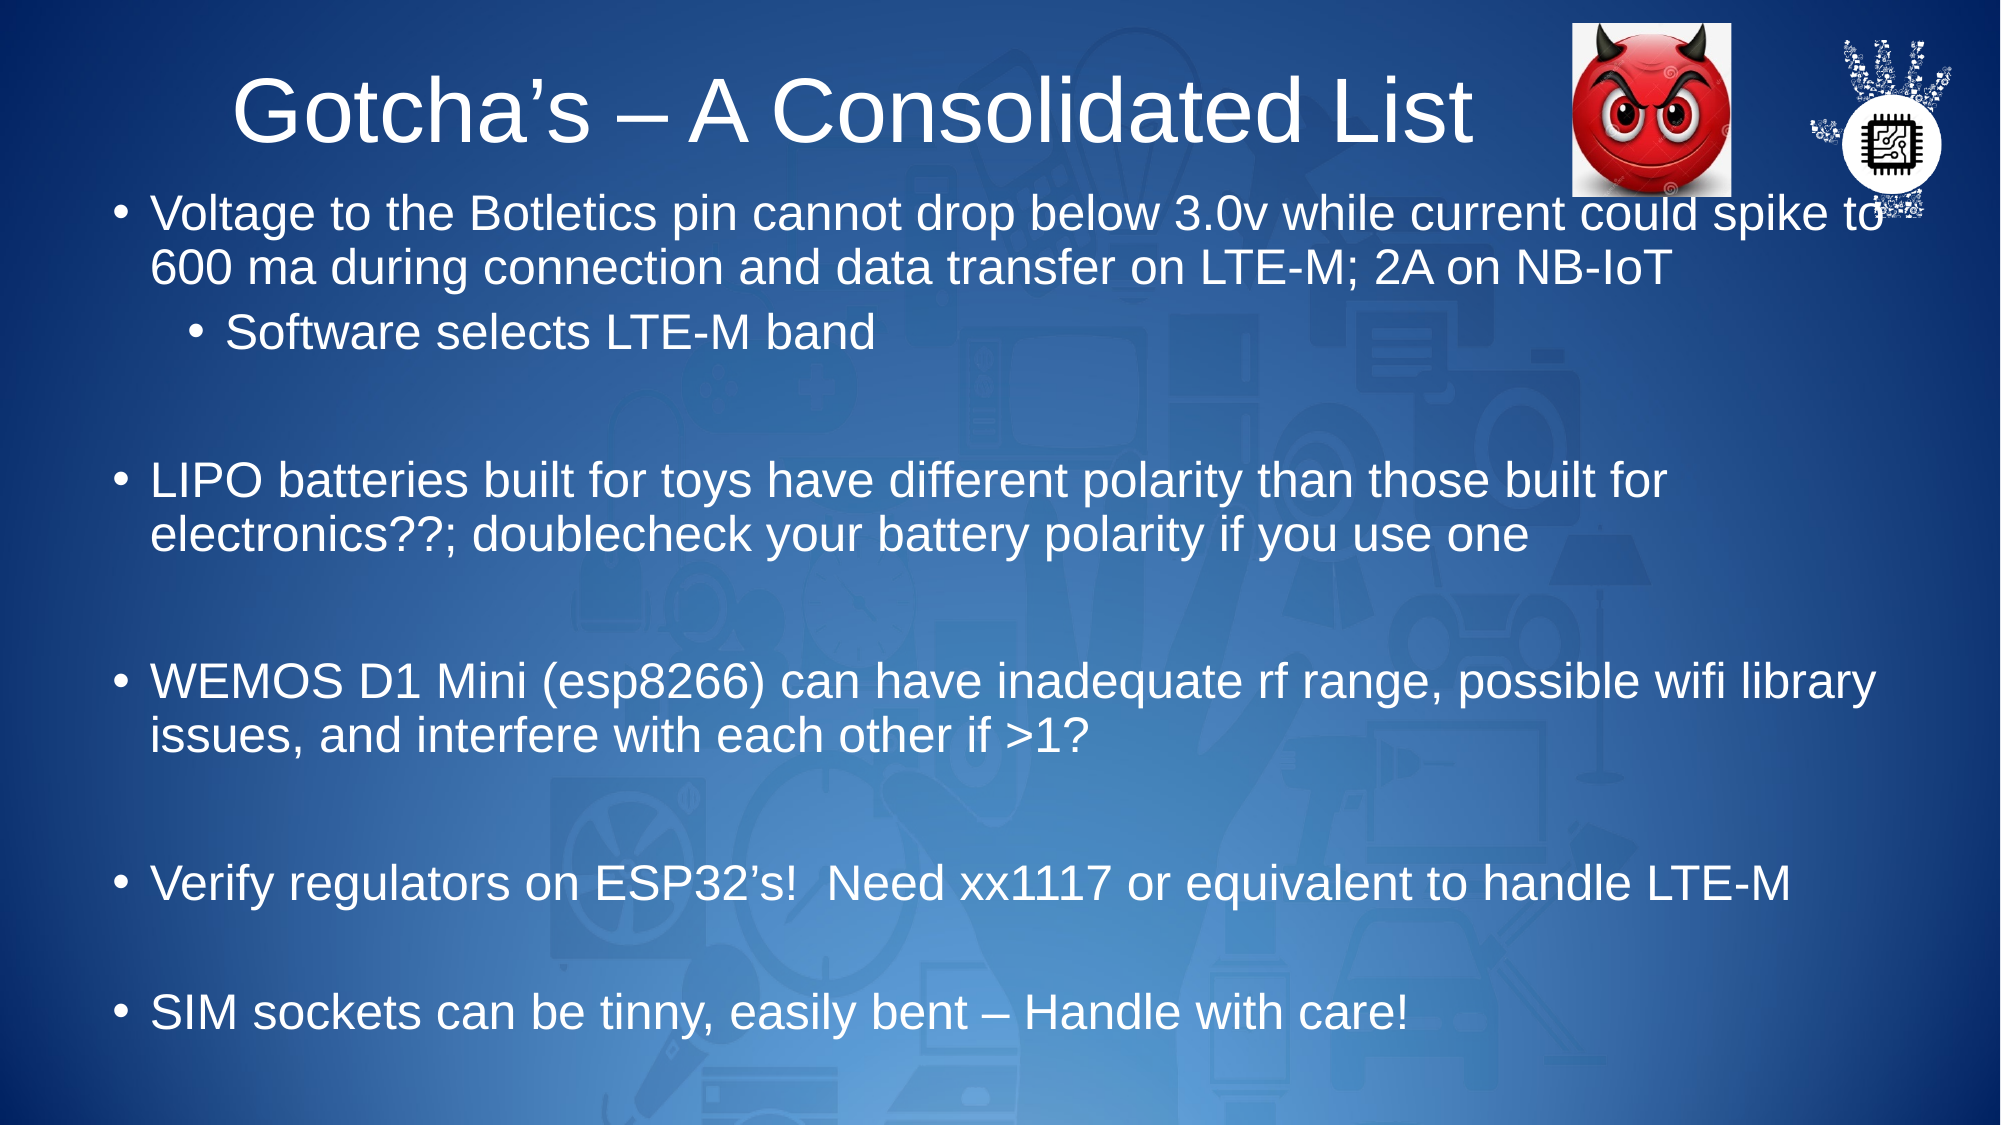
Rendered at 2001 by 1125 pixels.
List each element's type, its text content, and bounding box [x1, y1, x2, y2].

list Voltage to the Botletics pin cannot drop below 3.0v while current could spike to 600 ma during connection and data transfer on LTE-M; 2A on NB-IoT Software selects LTE-M band LIPO batteries built for toys have different polarity than those built for electronics??; doublecheck your battery polarity if you use one WEMOS D1 Mini (esp8266) can have inadequate rf range, possible wifi library issues, and interfere with each other if >1? Verify regulators on ESP32’s! Need xx1117 or equivalent to handle LTE-M SIM sockets can be tinny, easily bent – Handle with care! Put a timer with battery backup to reset the hub periodically! [22, 180, 1933, 1050]
title Gotcha’s – A Consolidated List [33, 3, 1674, 180]
picture [0, 0, 2001, 1125]
